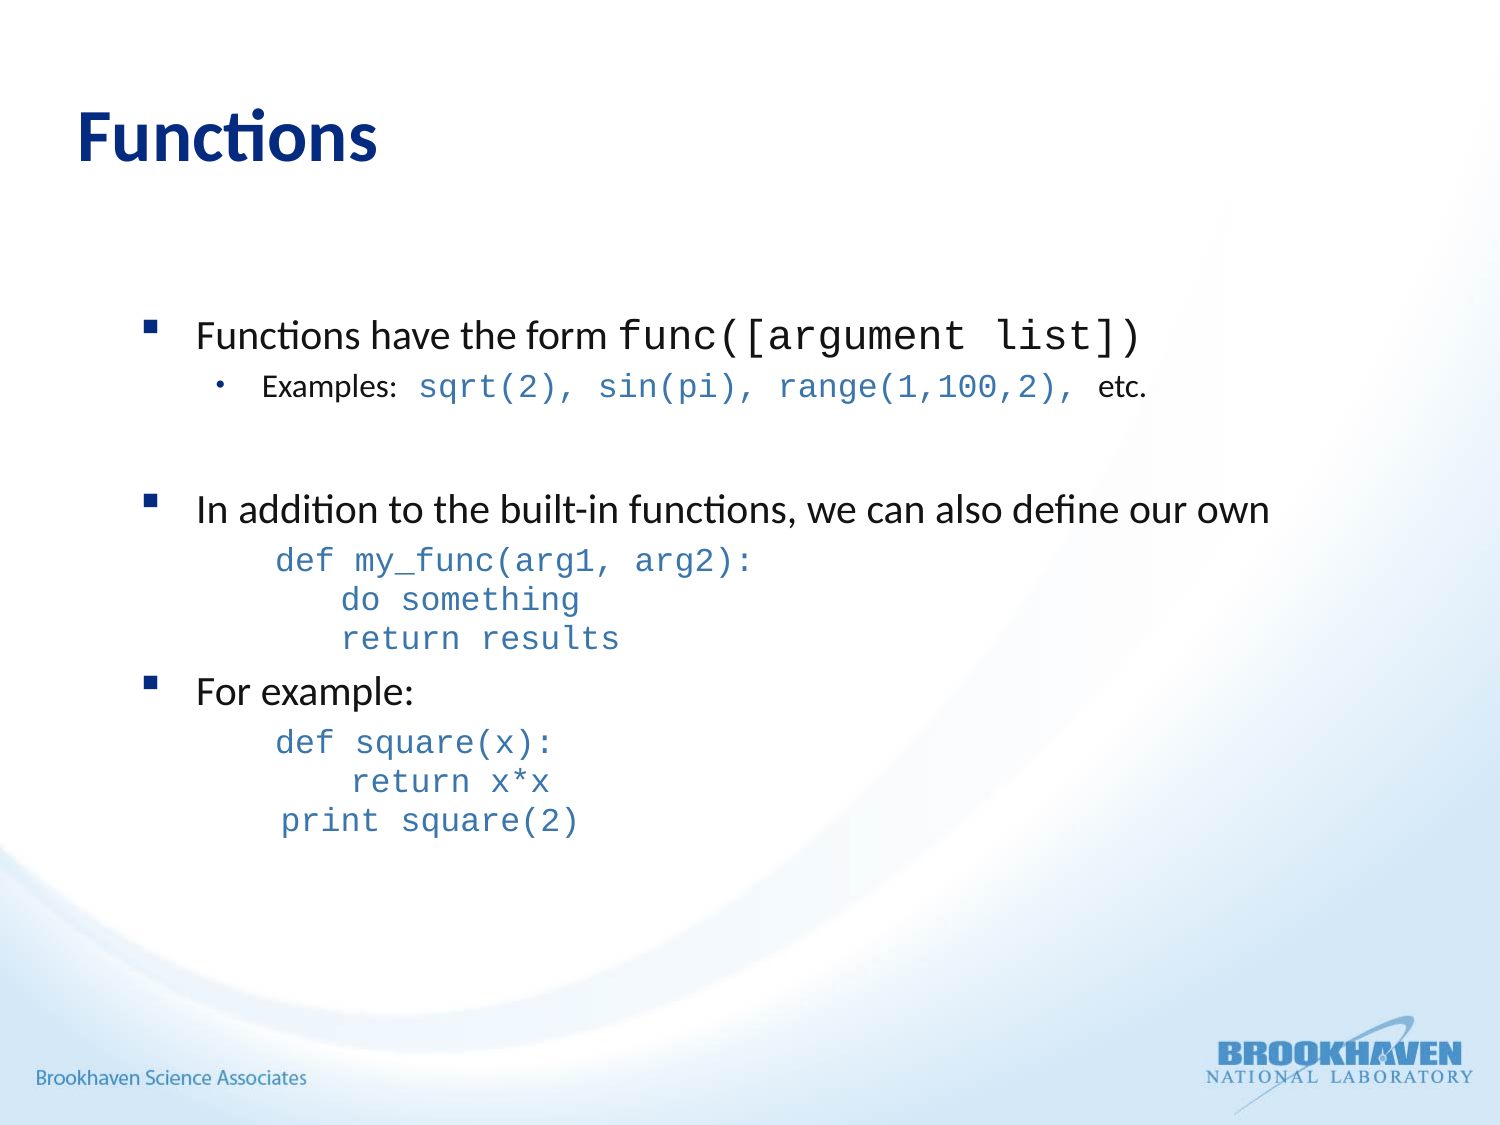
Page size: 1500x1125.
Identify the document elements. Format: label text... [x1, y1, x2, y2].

list Functions have the form func([argument list]) Examples: sqrt(2), sin(pi), range(1,100,2), etc. In addition to the built-in functions, we can also define our own def my_func(arg1, arg2): do something return results For example: def square(x): return x*x print square(2) [125, 299, 1375, 938]
picture [0, 0, 1500, 1125]
title Functions [62, 50, 1438, 229]
